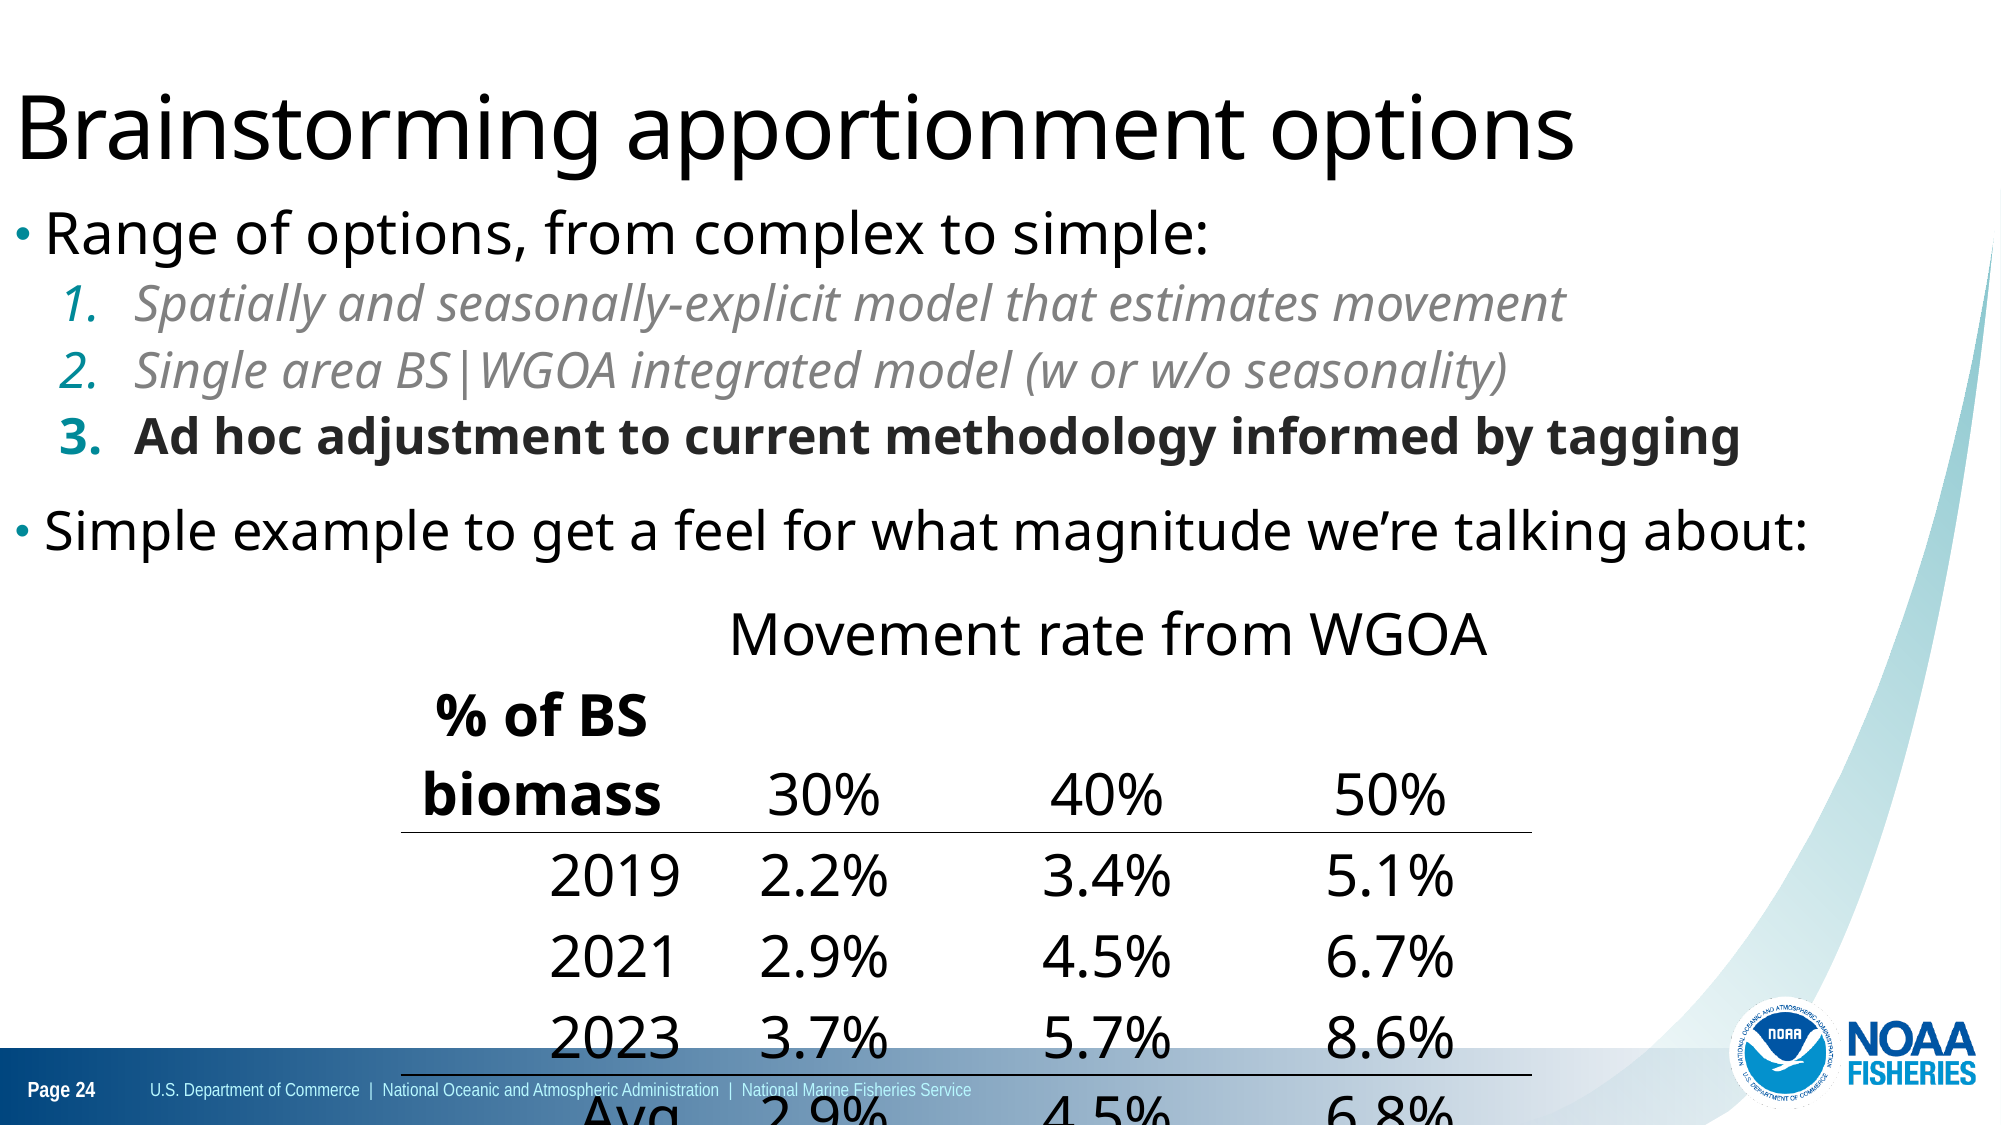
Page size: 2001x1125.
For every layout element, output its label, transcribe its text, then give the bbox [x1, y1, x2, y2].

table_cell 30% [684, 672, 966, 832]
table_cell 40% [966, 672, 1249, 832]
table_cell 5.1% [1249, 833, 1532, 913]
title Brainstorming apportionment options [0, 75, 1800, 186]
table_cell 4.5% [966, 913, 1249, 994]
picture [1966, 1065, 1976, 1073]
table_cell 3.7% [684, 994, 966, 1074]
table_cell 6.8% [1249, 1076, 1532, 1125]
table_cell 50% [1249, 672, 1532, 832]
table_cell 2.2% [684, 833, 966, 913]
table_cell 3.4% [966, 833, 1249, 913]
table_cell 2021 [401, 913, 684, 994]
table_cell 2.9% [684, 1076, 966, 1125]
table_cell 5.7% [966, 994, 1249, 1074]
table_cell 2019 [401, 833, 684, 913]
table_cell 8.6% [1249, 994, 1532, 1074]
table_cell Avg [401, 1076, 684, 1125]
table_cell 6.7% [1249, 913, 1532, 994]
list Range of options, from complex to simple: Spatially and seasonally-explicit model that estimates movement Single area BS|WGOA integrated model (w or w/o seasonality) Ad hoc adjustment to current methodology informed by tagging Simple example to get a feel for what magnitude we’re talking about: [0, 194, 1934, 937]
table_cell 2023 [401, 994, 684, 1074]
table_cell 2.9% [684, 913, 966, 994]
table_header % of BS biomass [401, 592, 684, 832]
table_cell 4.5% [966, 1076, 1249, 1125]
picture [1729, 996, 1976, 1109]
table_header Movement rate from WGOA [684, 592, 1532, 672]
